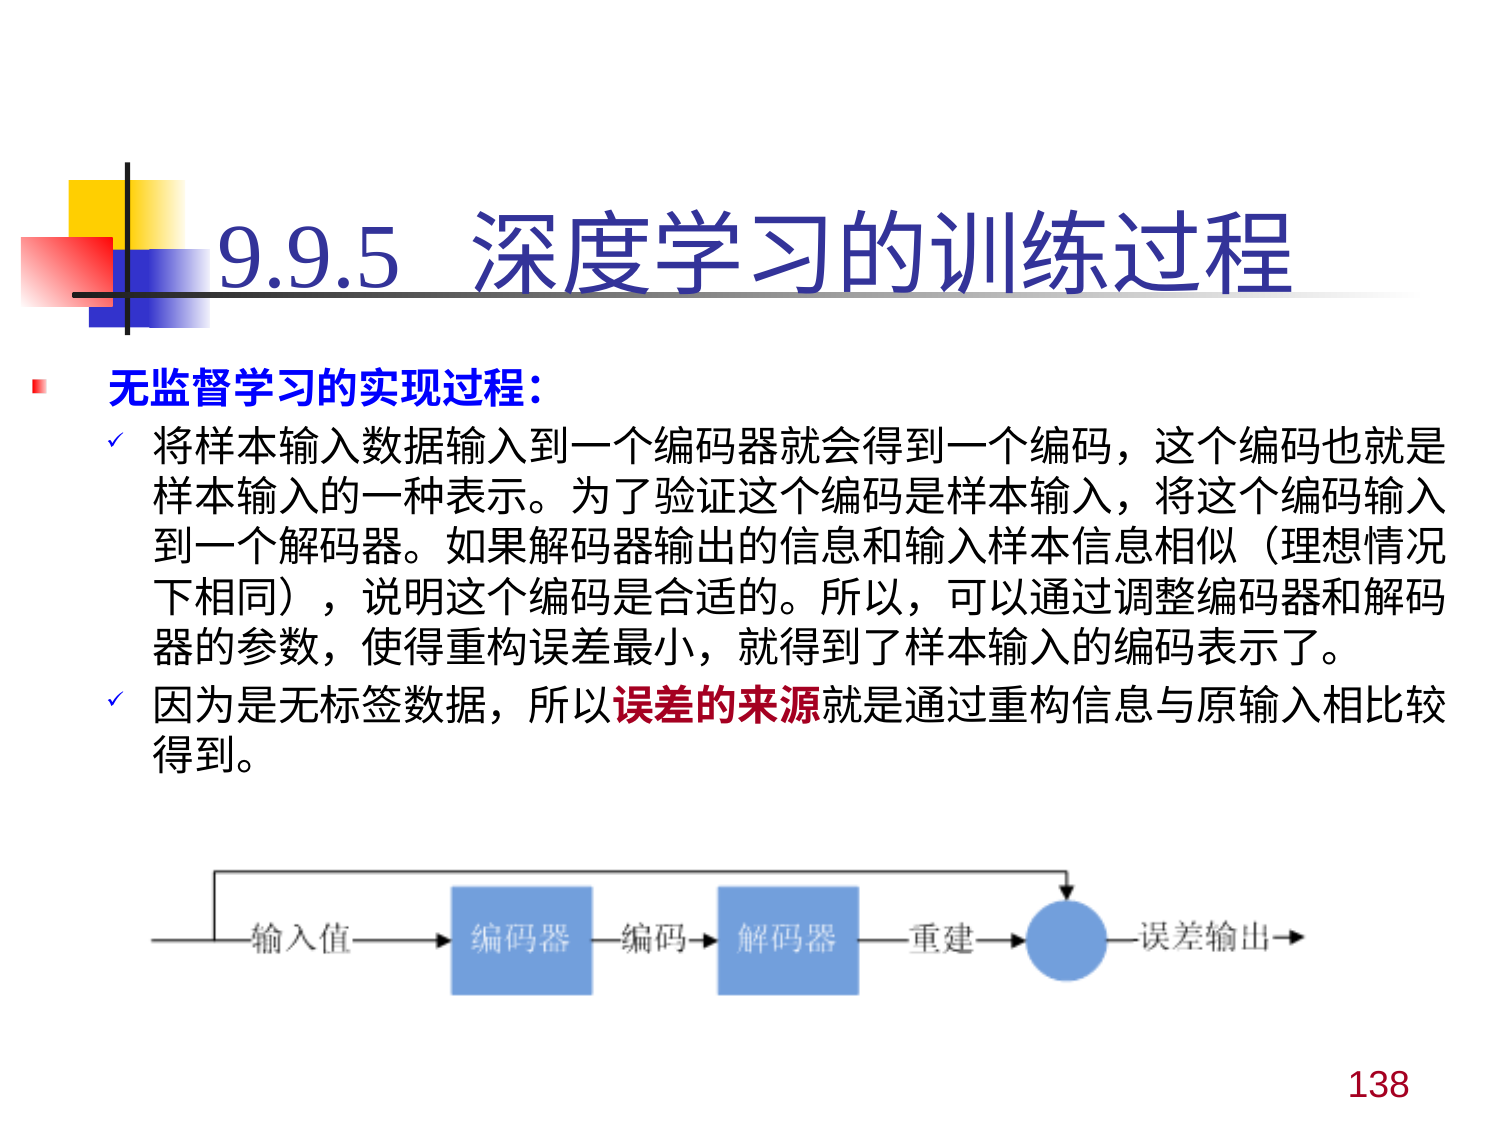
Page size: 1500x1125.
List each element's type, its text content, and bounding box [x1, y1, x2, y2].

slide_number 138 [1112, 1037, 1426, 1113]
picture [105, 827, 1323, 1027]
picture [31, 378, 48, 395]
list 无监督学习的实现过程： 将样本输入数据输入到一个编码器就会得到一个编码，这个编码也就是样本输入的一种表示。为了验证这个编码是样本输入，将这个编码输入到一个解码器。如果解码器输出的信息和输入样本信息相似（理想情况下相同），说明这个编码是合适的。所以，可以通过调整编码器和解码器的参数，使得重构误差最小，就得到了样本输入的编码表示了。 因为是无标签数据，所以误差的来源就是通过重构信息与原输入相比较得到。 [16, 344, 1481, 1096]
title 9.9.5 深度学习的训练过程 [202, 125, 1481, 314]
